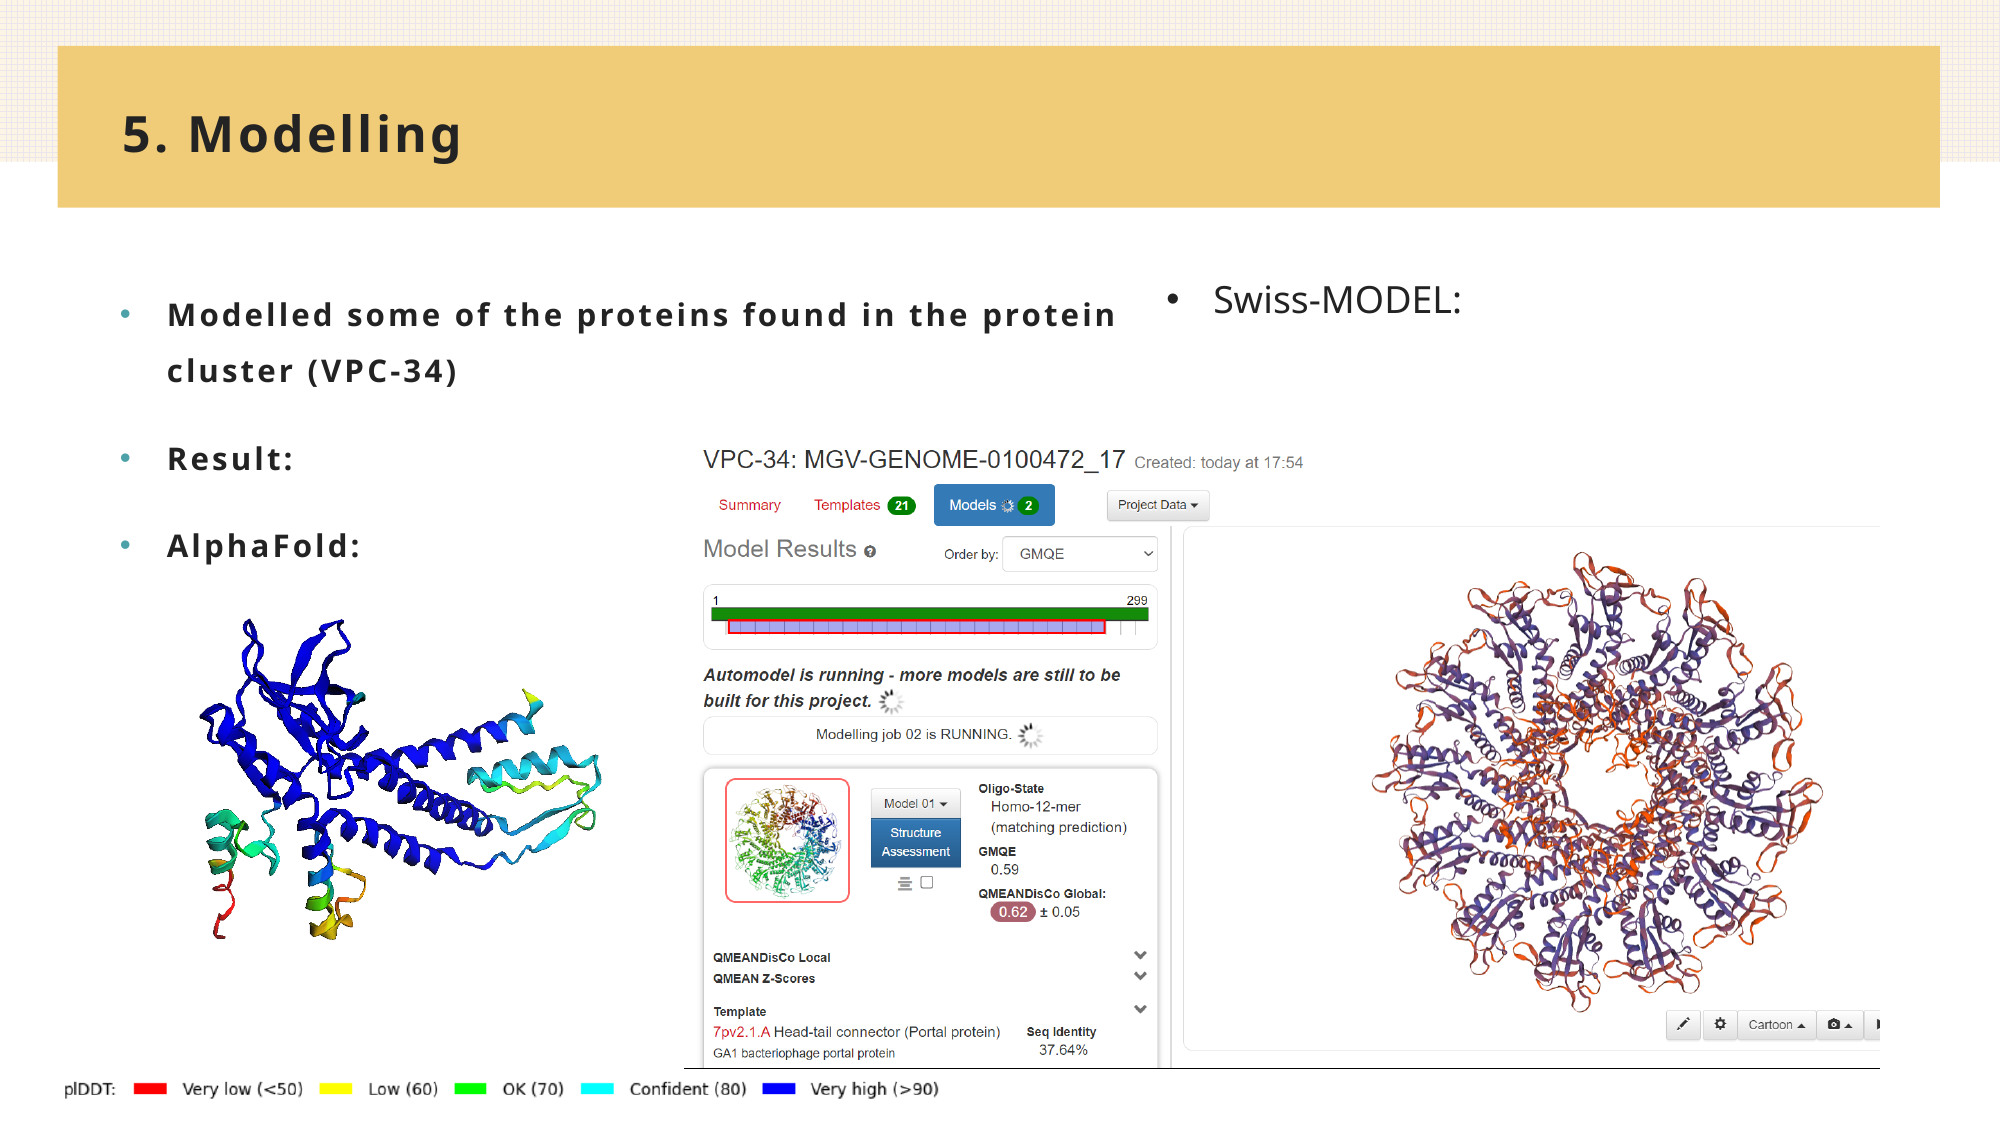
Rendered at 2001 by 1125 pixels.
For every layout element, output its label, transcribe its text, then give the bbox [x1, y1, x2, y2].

picture [40, 438, 1880, 1114]
title 5. Modelling [104, 78, 1894, 192]
list Modelled some of the proteins found in the protein cluster (VPC-34) Result: AlphaFold: [104, 268, 1152, 598]
text_box Swiss-MODEL: [1151, 268, 1730, 374]
